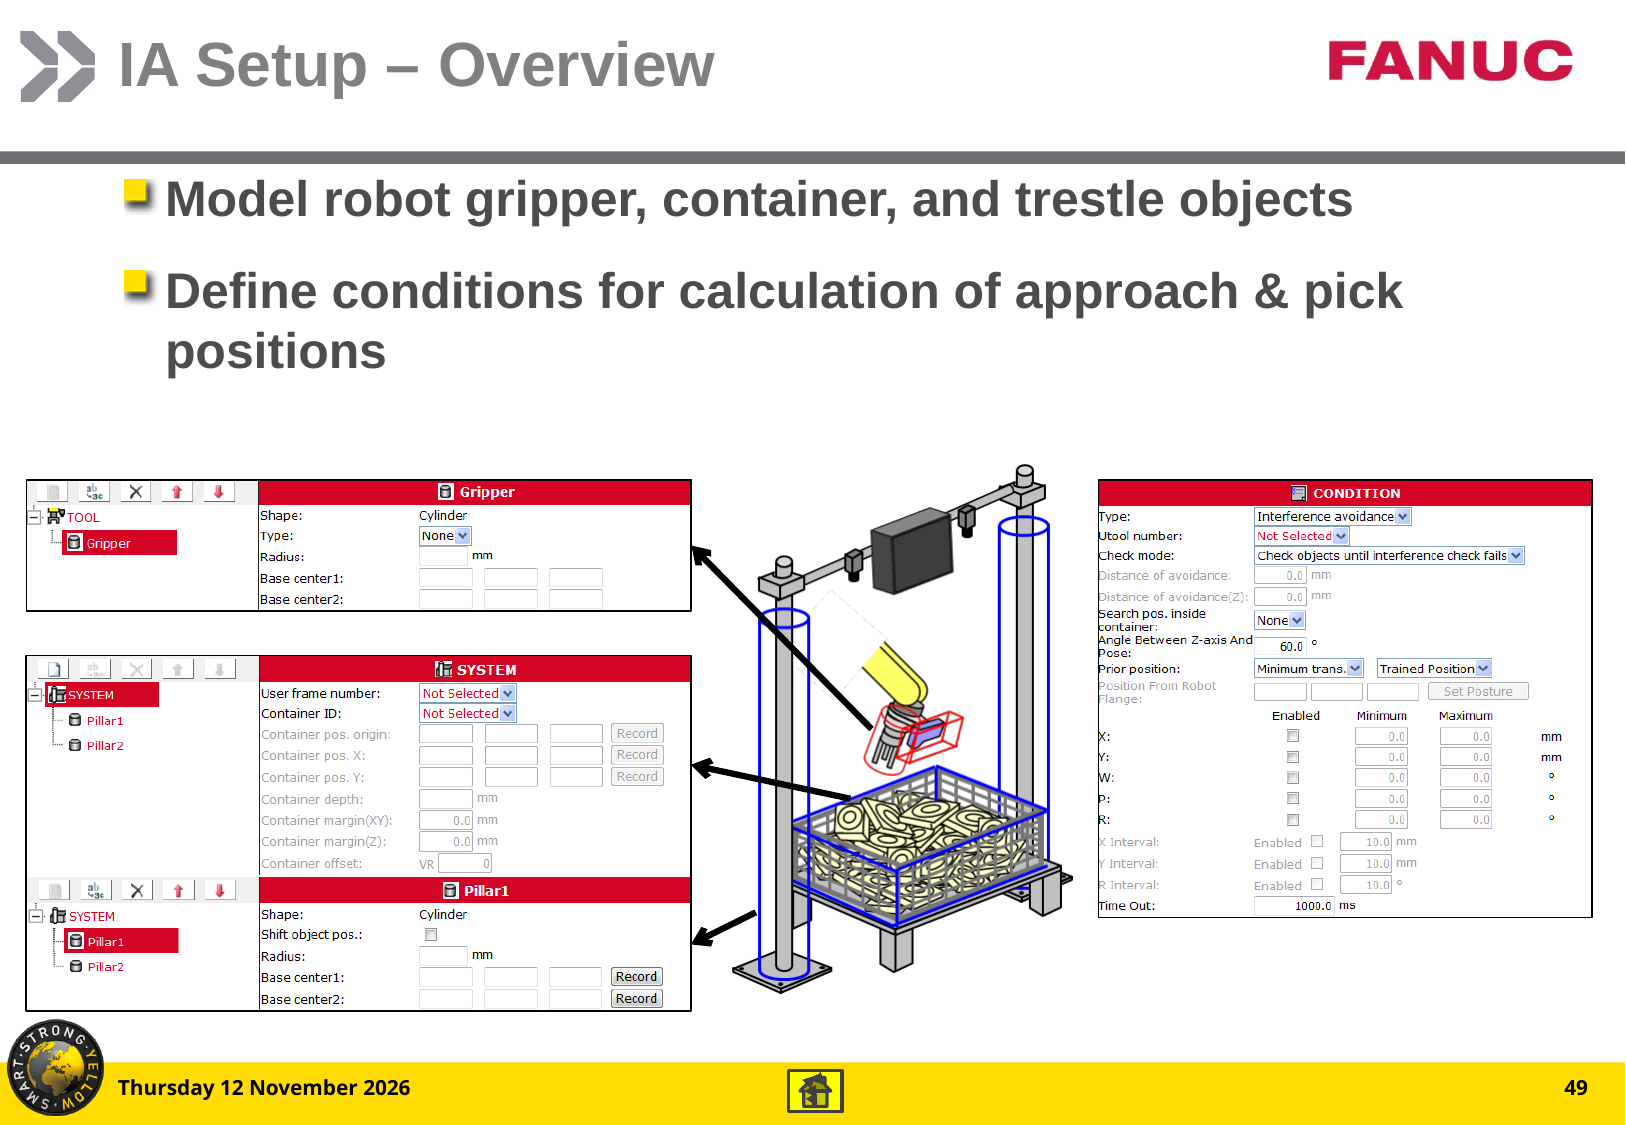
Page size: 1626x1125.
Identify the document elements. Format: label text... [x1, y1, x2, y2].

text_box [788, 1070, 842, 1112]
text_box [696, 912, 757, 945]
picture [124, 179, 160, 215]
picture [732, 464, 1073, 994]
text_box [26, 479, 692, 612]
list Model robot gripper, container, and trestle objects Define conditions for calculation of approach & pick positions [0, 137, 1625, 421]
picture [124, 270, 160, 306]
title IA Setup – Overview [0, 0, 1625, 126]
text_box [1098, 479, 1593, 918]
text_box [25, 655, 692, 1012]
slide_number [117, 1062, 843, 1125]
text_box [690, 545, 872, 730]
slide_number 49 [1343, 1062, 1589, 1125]
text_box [696, 764, 851, 799]
picture [7, 1019, 104, 1116]
